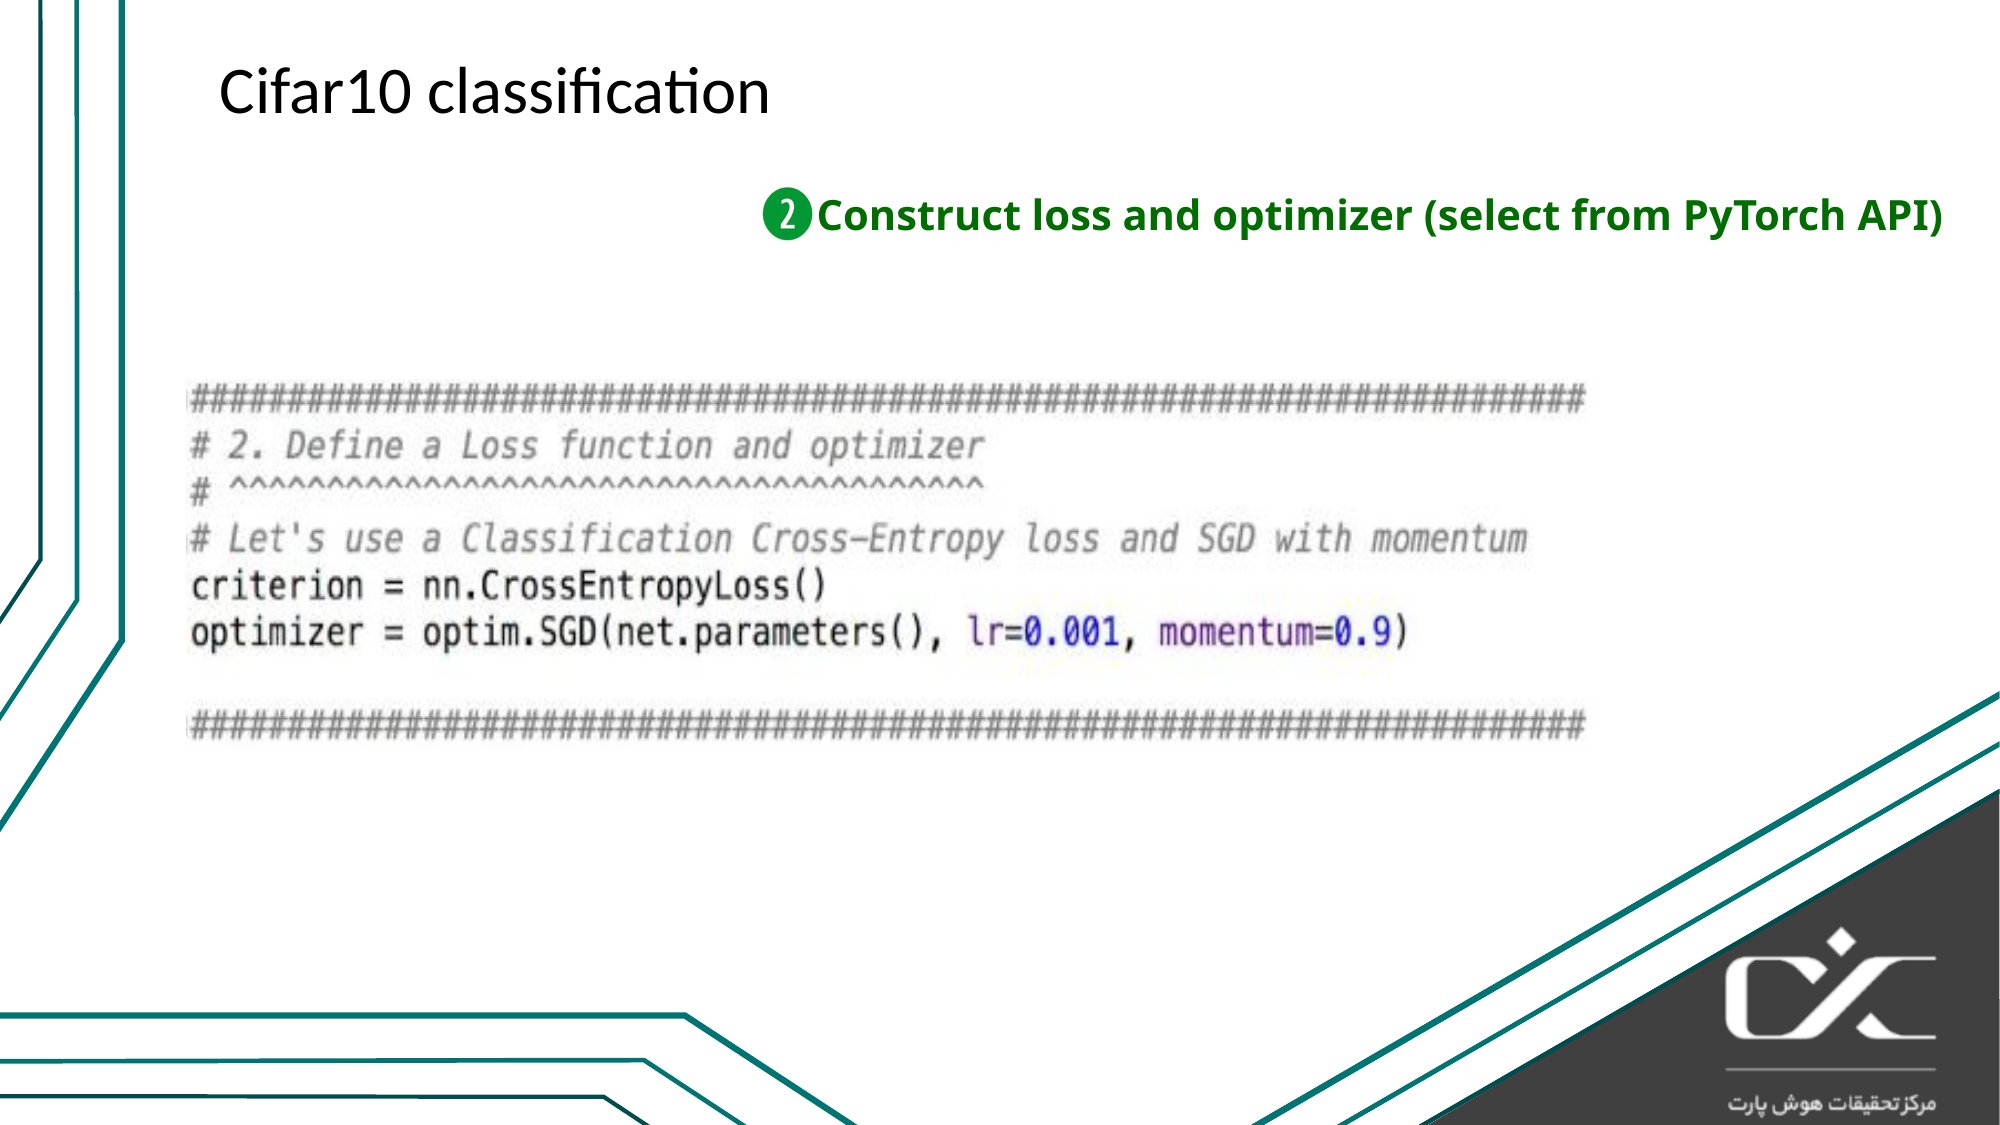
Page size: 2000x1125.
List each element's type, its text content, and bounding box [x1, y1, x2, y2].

title Cifar10 classification [199, 45, 1900, 138]
picture [761, 187, 813, 241]
text_box Construct loss and optimizer (select from PyTorch API) [812, 159, 2000, 269]
picture [1626, 899, 2000, 1125]
picture [186, 379, 1600, 751]
